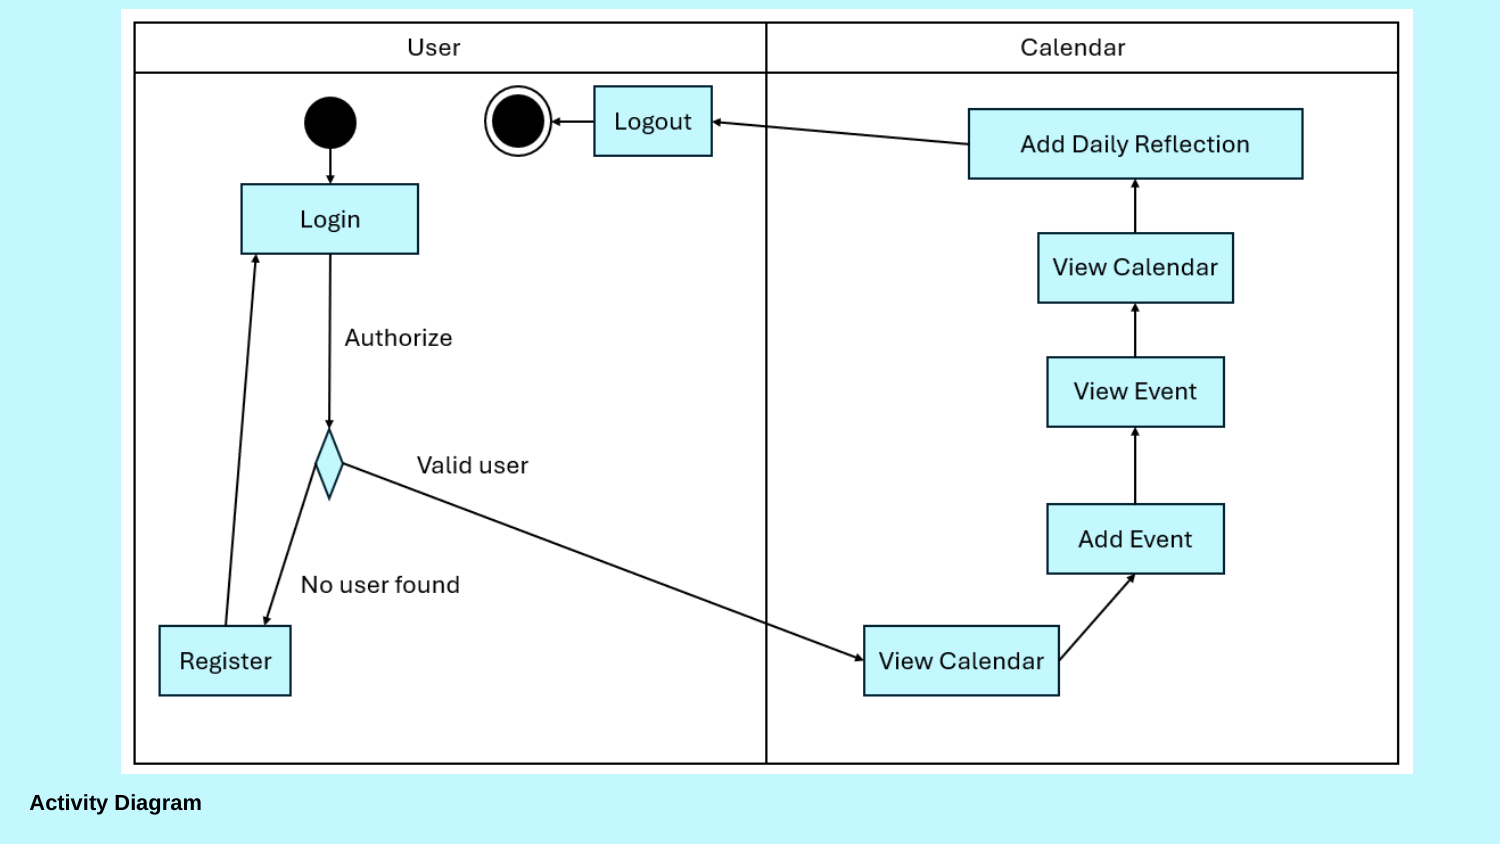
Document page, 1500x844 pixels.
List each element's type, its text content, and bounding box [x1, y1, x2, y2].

title Activity Diagram [14, 773, 1413, 831]
picture [121, 9, 1413, 775]
